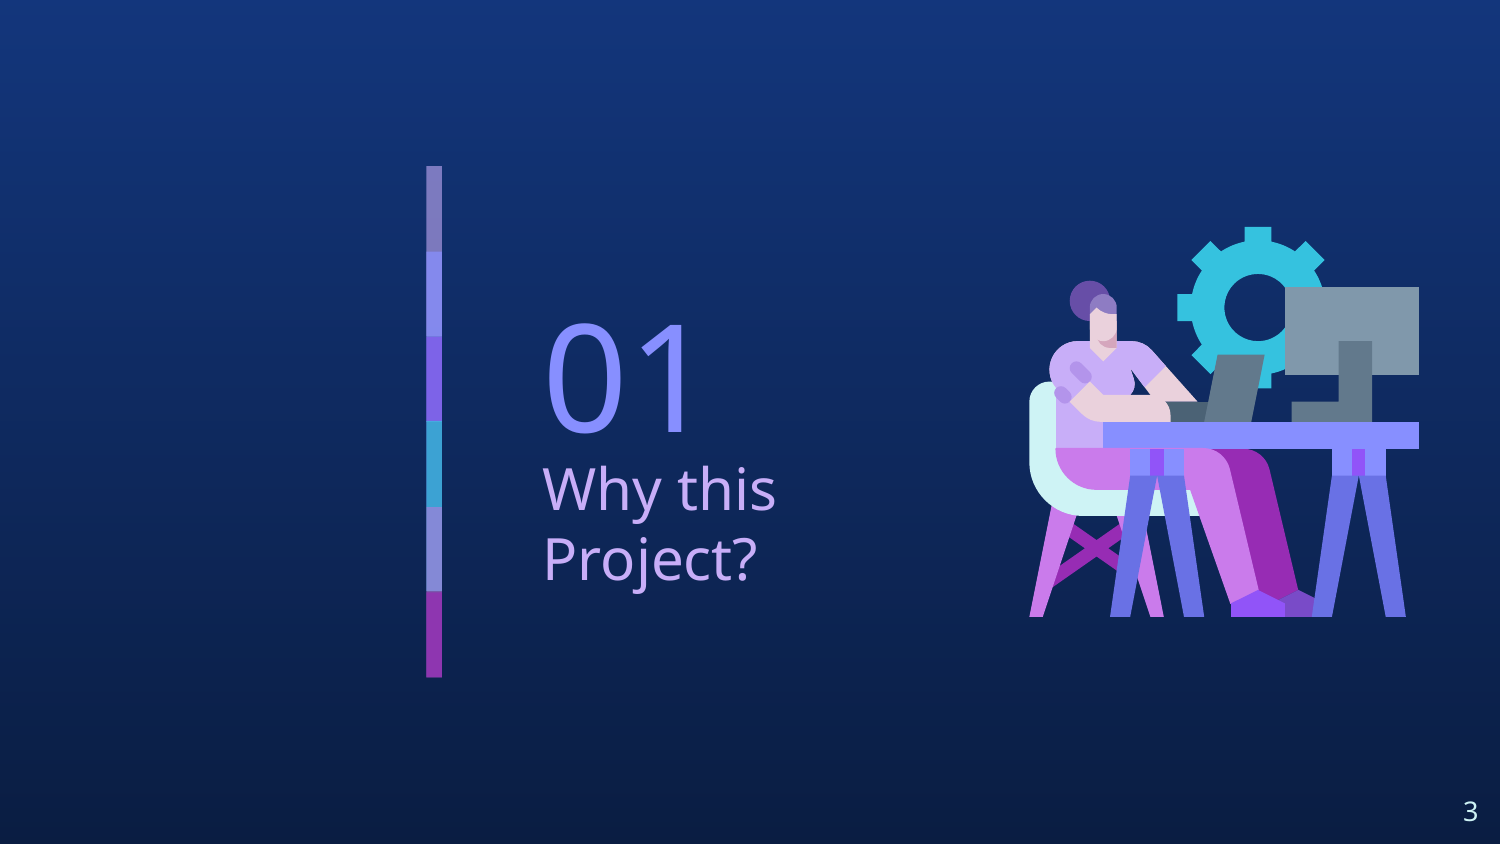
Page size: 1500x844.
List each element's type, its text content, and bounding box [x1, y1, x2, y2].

slide_number ‹#› [1403, 779, 1494, 844]
title Why this Project? [527, 472, 958, 573]
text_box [1029, 226, 1420, 618]
title 01 [527, 271, 790, 472]
